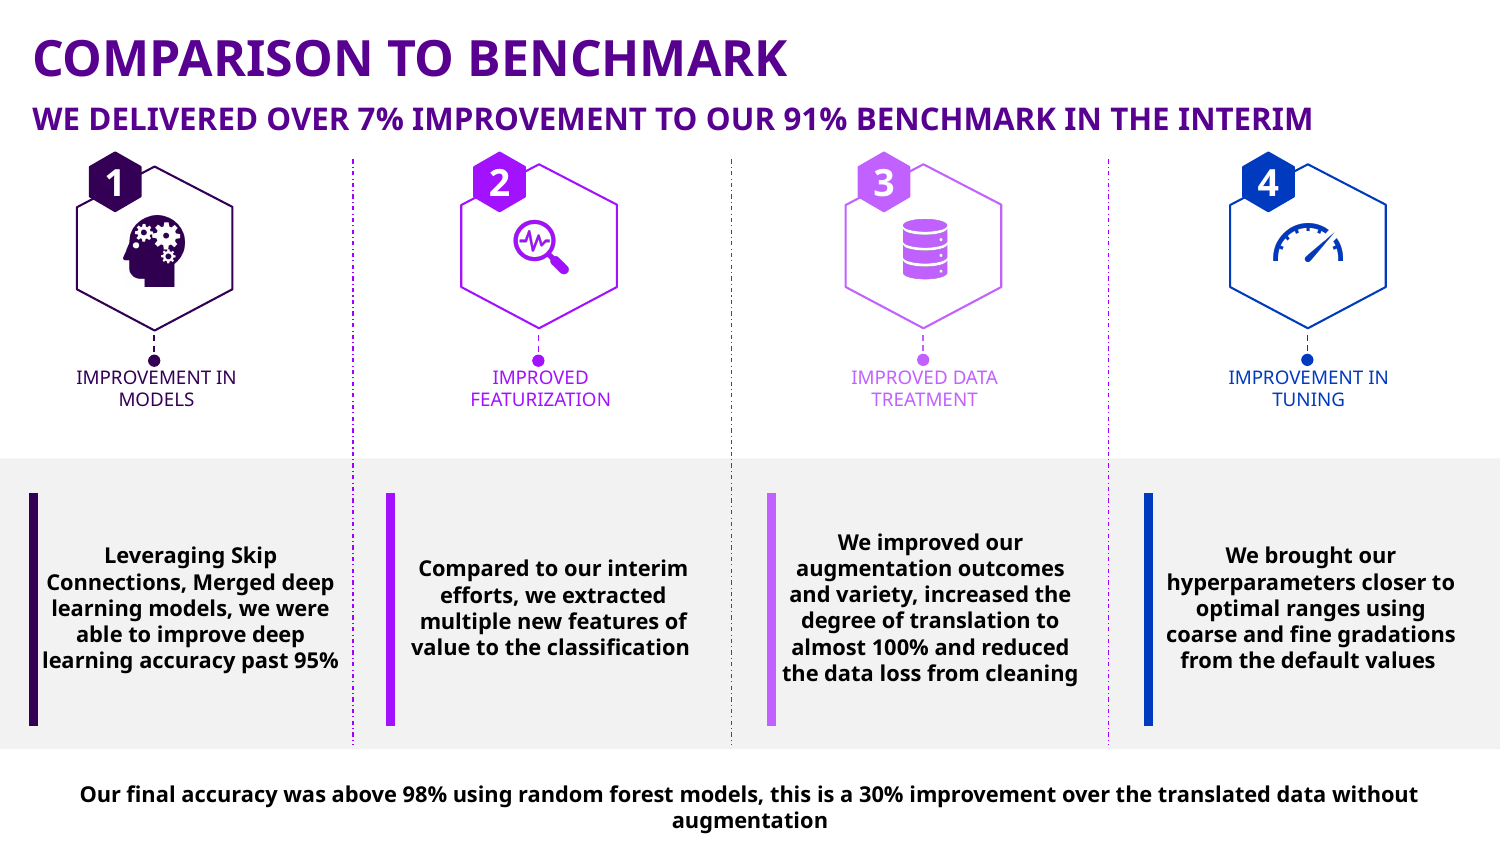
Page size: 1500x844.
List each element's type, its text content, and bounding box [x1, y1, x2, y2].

text_box COMPARISON TO BENCHMARK [17, 19, 1440, 95]
text_box We brought our hyperparameters closer to optimal ranges using coarse and fine gradations from the default values [1157, 541, 1465, 679]
text_box IMPROVED FEATURIZATION [434, 365, 647, 411]
text_box Our final accuracy was above 98% using random forest models, this is a 30% improvement over the translated data without augmentation [0, 780, 1500, 839]
text_box Leveraging Skip Connections, Merged deep learning models, we were able to improve deep learning accuracy past 95% [38, 541, 344, 679]
picture [123, 214, 185, 287]
text_box IMPROVED DATA TREATMENT [818, 365, 1031, 411]
text_box IMPROVEMENT IN TUNING [1202, 365, 1415, 411]
picture [508, 214, 575, 280]
picture [1270, 204, 1346, 280]
text_box We improved our augmentation outcomes and variety, increased the degree of translation to almost 100% and reduced the data loss from cleaning [777, 528, 1084, 692]
text_box [76, 166, 233, 331]
text_box [845, 164, 1002, 329]
text_box IMPROVEMENT IN MODELS [50, 365, 263, 411]
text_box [461, 152, 617, 361]
text_box WE DELIVERED OVER 7% IMPROVEMENT TO OUR 91% BENCHMARK IN THE INTERIM [17, 96, 1424, 140]
text_box Compared to our interim efforts, we extracted multiple new features of value to the classification [400, 555, 707, 666]
picture [887, 211, 963, 287]
text_box 1 [89, 152, 141, 212]
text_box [1230, 152, 1386, 360]
text_box [0, 457, 1500, 750]
text_box 3 [858, 152, 910, 212]
